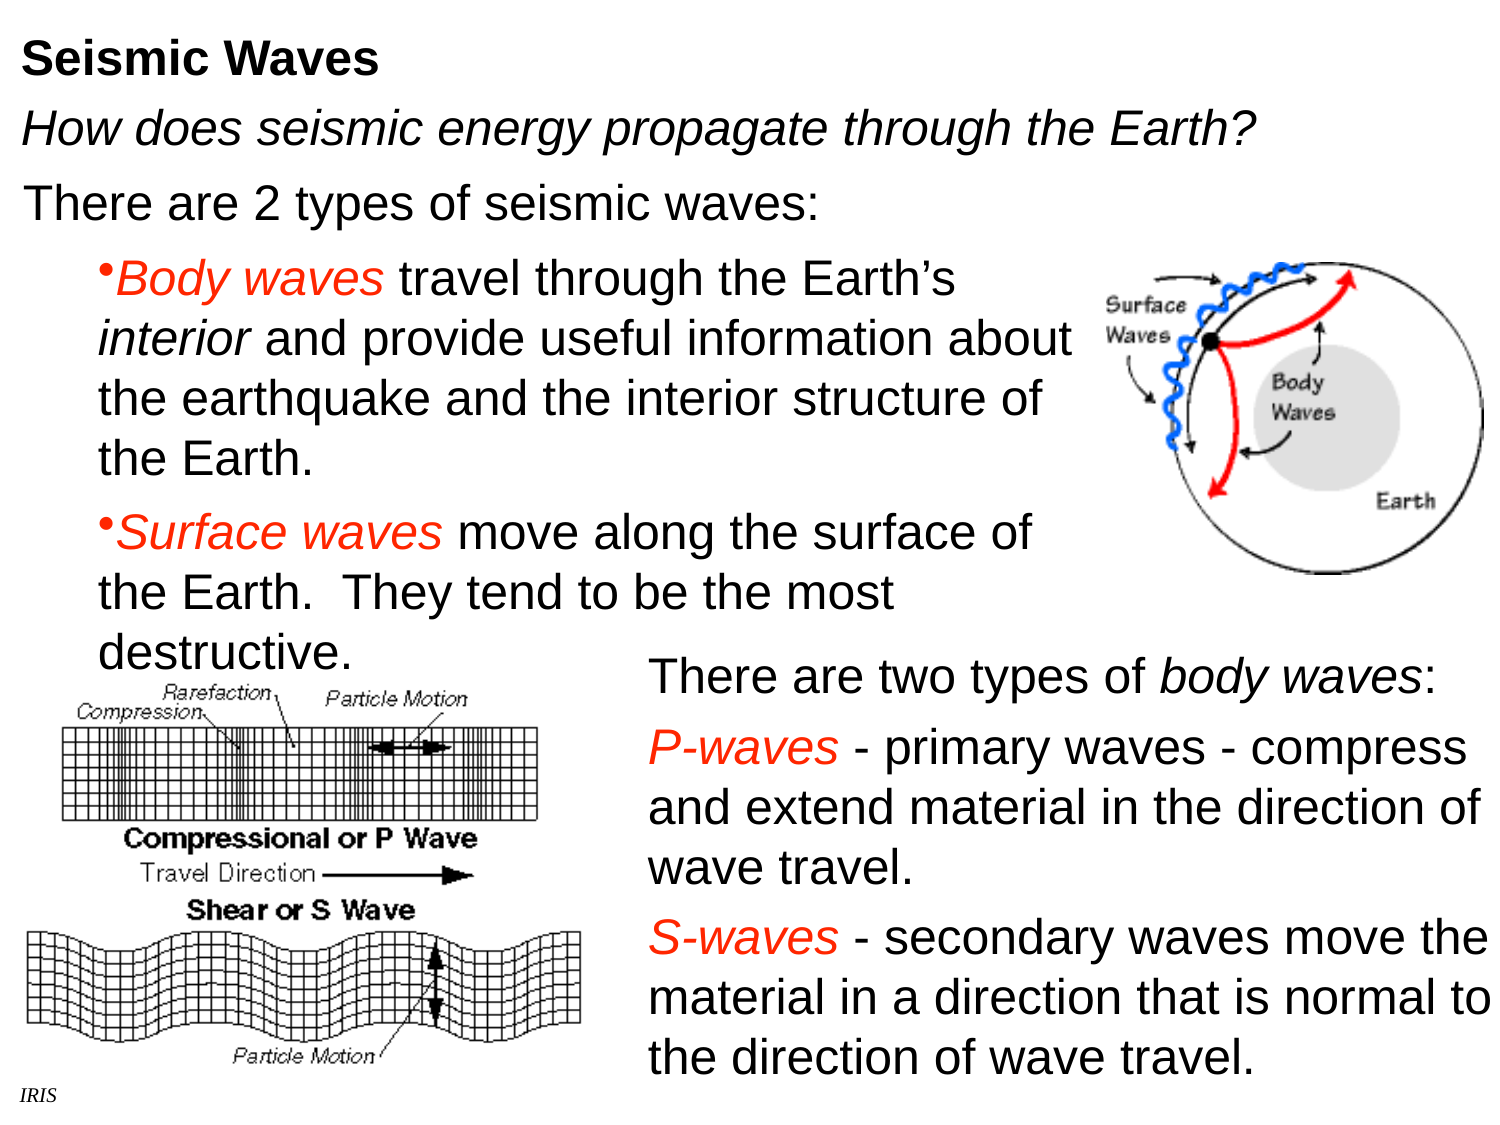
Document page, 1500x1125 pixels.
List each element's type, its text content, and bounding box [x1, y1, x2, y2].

text_box There are 2 types of seismic waves: Body waves travel through the Earth’s interior and provide useful information about the earthquake and the interior structure of the Earth. Surface waves move along the surface of the Earth. They tend to be the most destructive. [16, 164, 1088, 687]
text_box Seismic Waves How does seismic energy propagate through the Earth? [14, 18, 1490, 162]
picture [24, 680, 586, 1067]
text_box IRIS [13, 1074, 64, 1113]
picture [1106, 262, 1484, 576]
text_box There are two types of body waves: P-waves - primary waves - compress and extend material in the direction of wave travel. S-waves - secondary waves move the material in a direction that is normal to the direction of wave travel. [641, 637, 1500, 1091]
